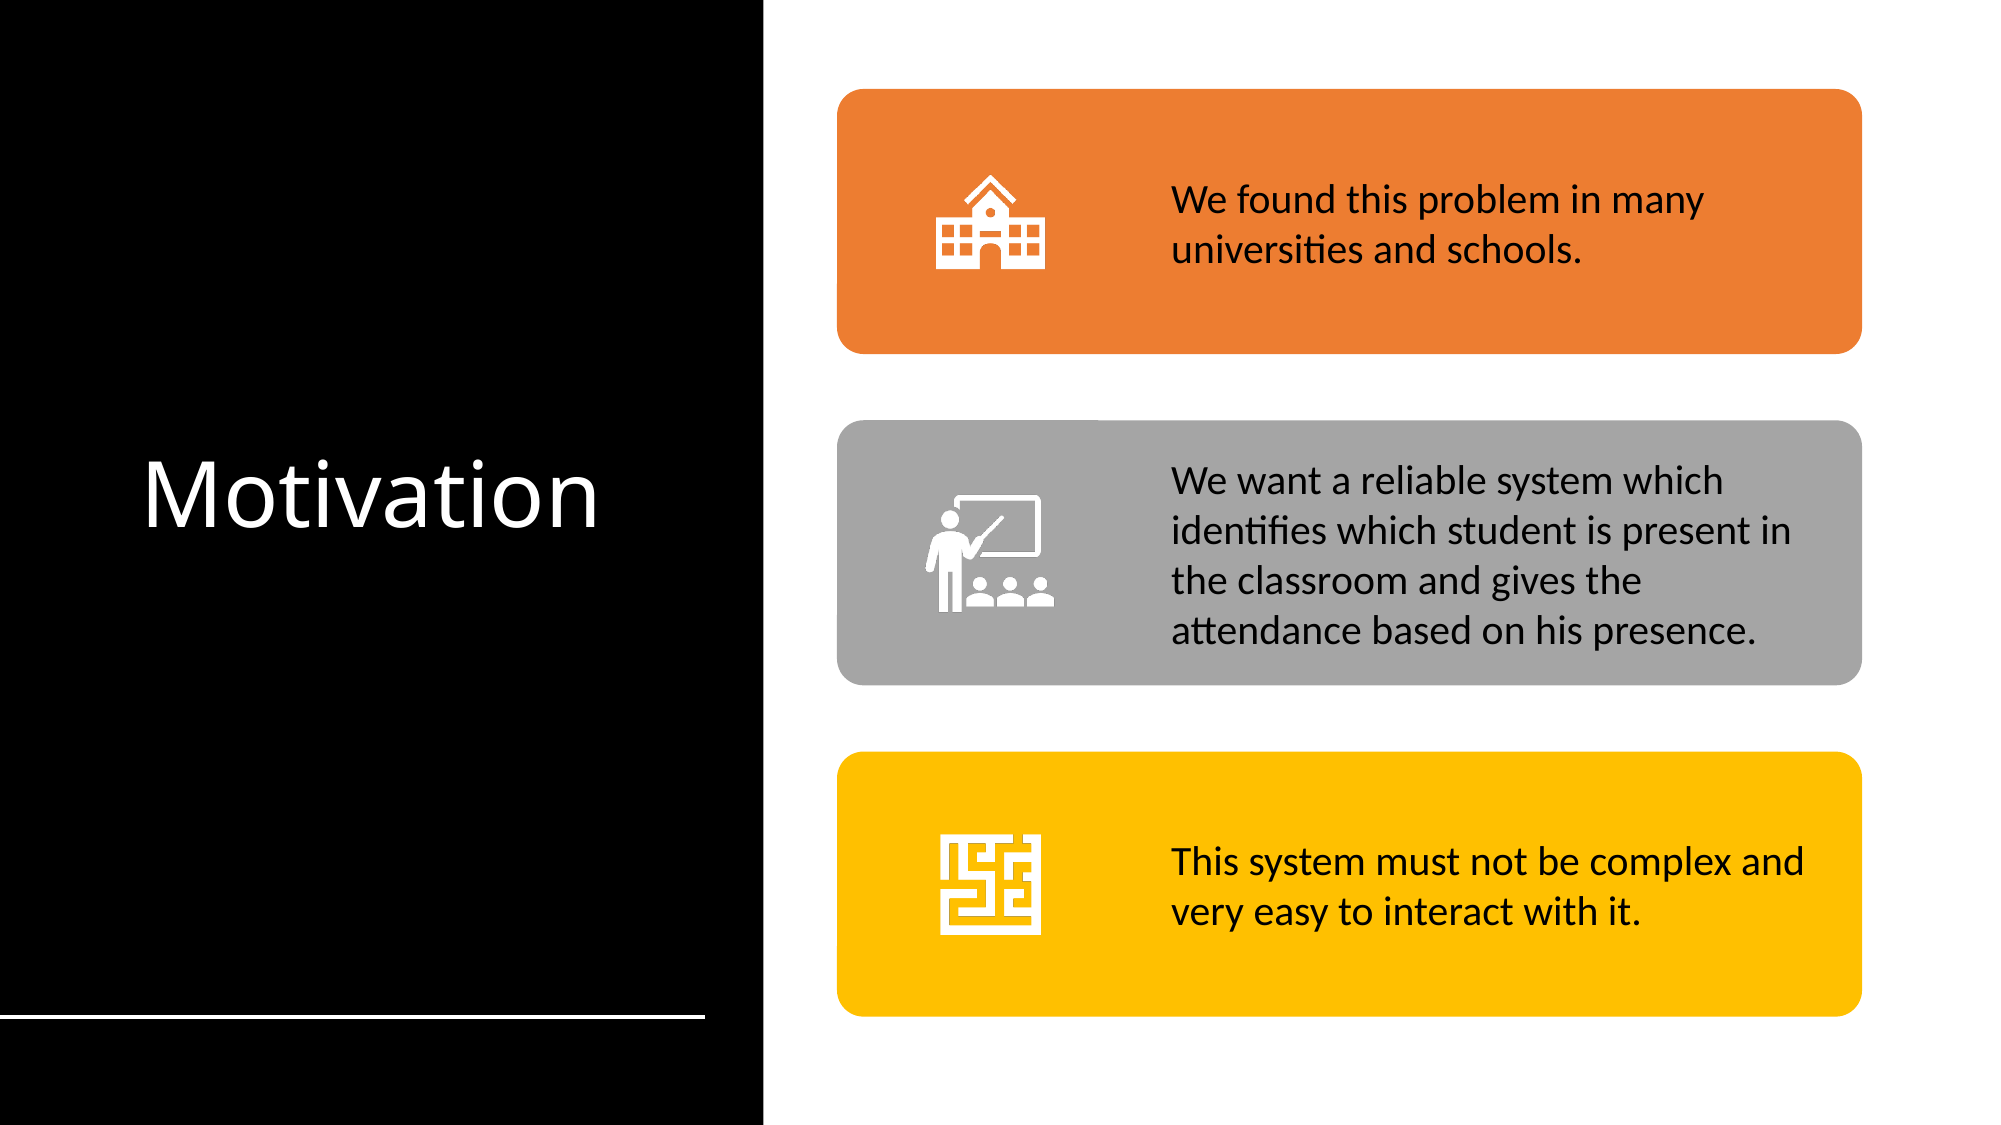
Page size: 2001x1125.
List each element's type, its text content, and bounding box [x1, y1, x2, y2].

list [837, 88, 1863, 1017]
text_box [0, 0, 764, 1125]
title Motivation [125, 91, 711, 905]
